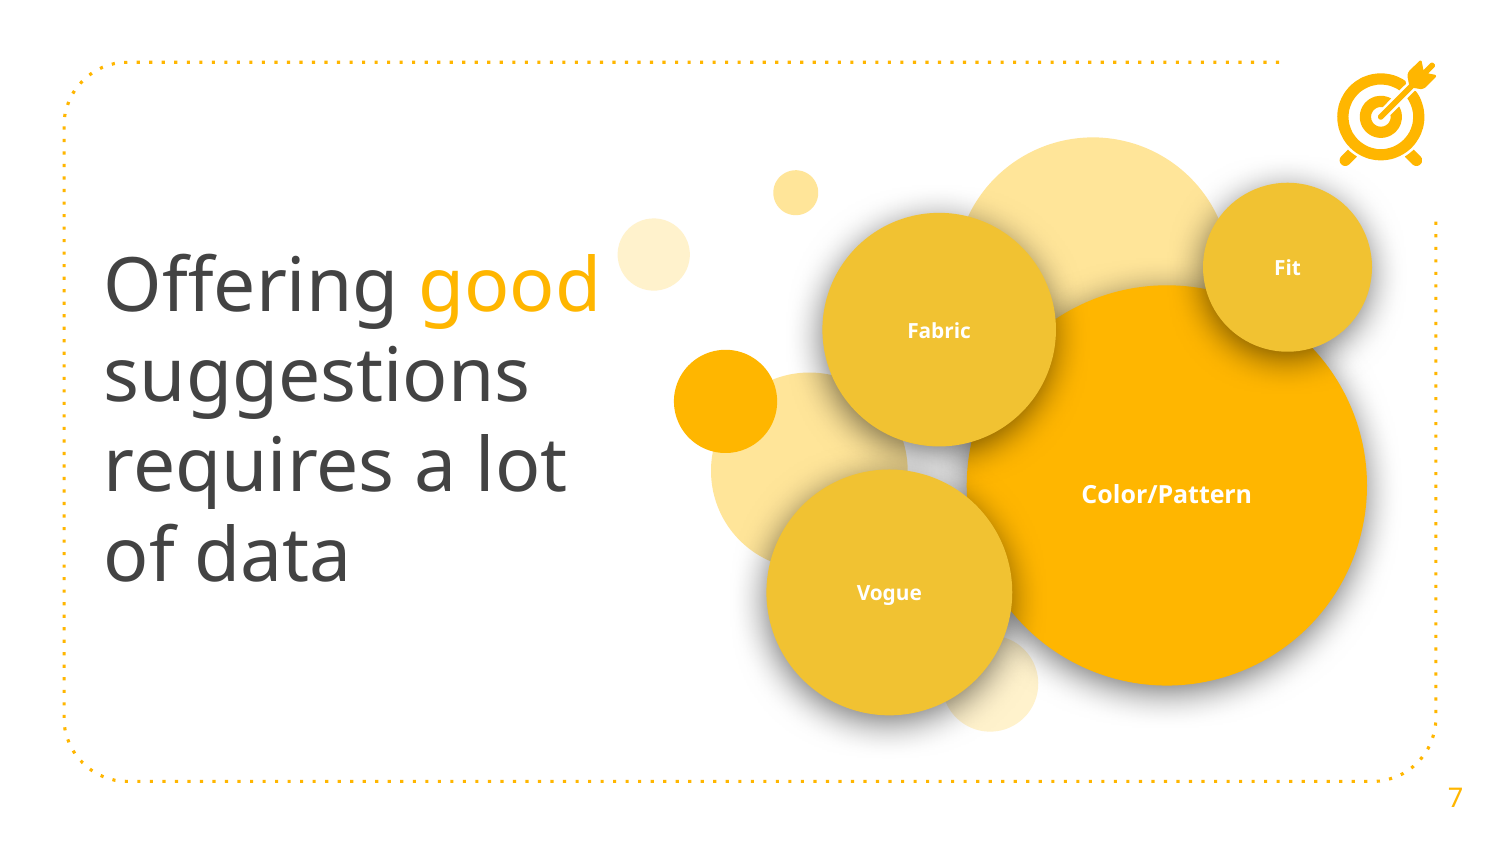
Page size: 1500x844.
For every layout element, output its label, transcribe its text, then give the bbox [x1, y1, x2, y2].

title Offering good suggestions requires a lot of data [88, 221, 602, 622]
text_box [766, 469, 1013, 716]
slide_number ‹#› [1411, 753, 1500, 844]
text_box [822, 212, 1057, 447]
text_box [966, 285, 1368, 686]
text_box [1337, 60, 1437, 167]
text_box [607, 98, 1270, 746]
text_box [1202, 182, 1373, 352]
